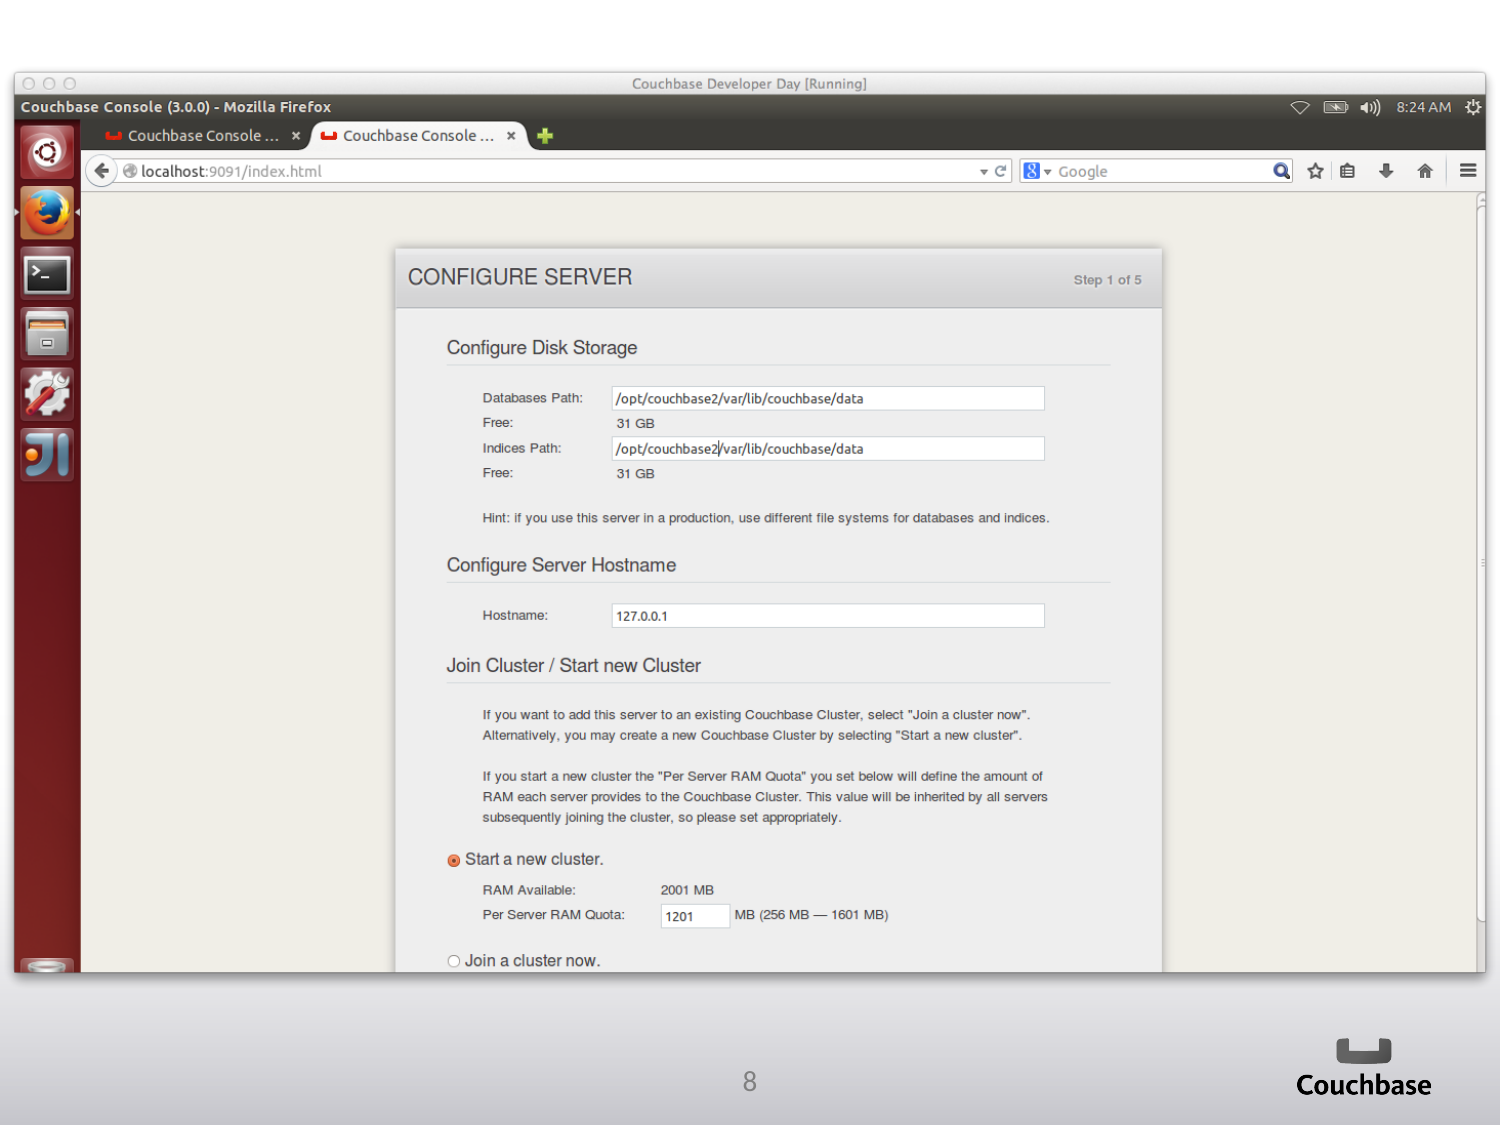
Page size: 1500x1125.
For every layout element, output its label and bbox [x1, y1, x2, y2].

picture [0, 62, 1500, 993]
picture [1277, 1016, 1451, 1116]
